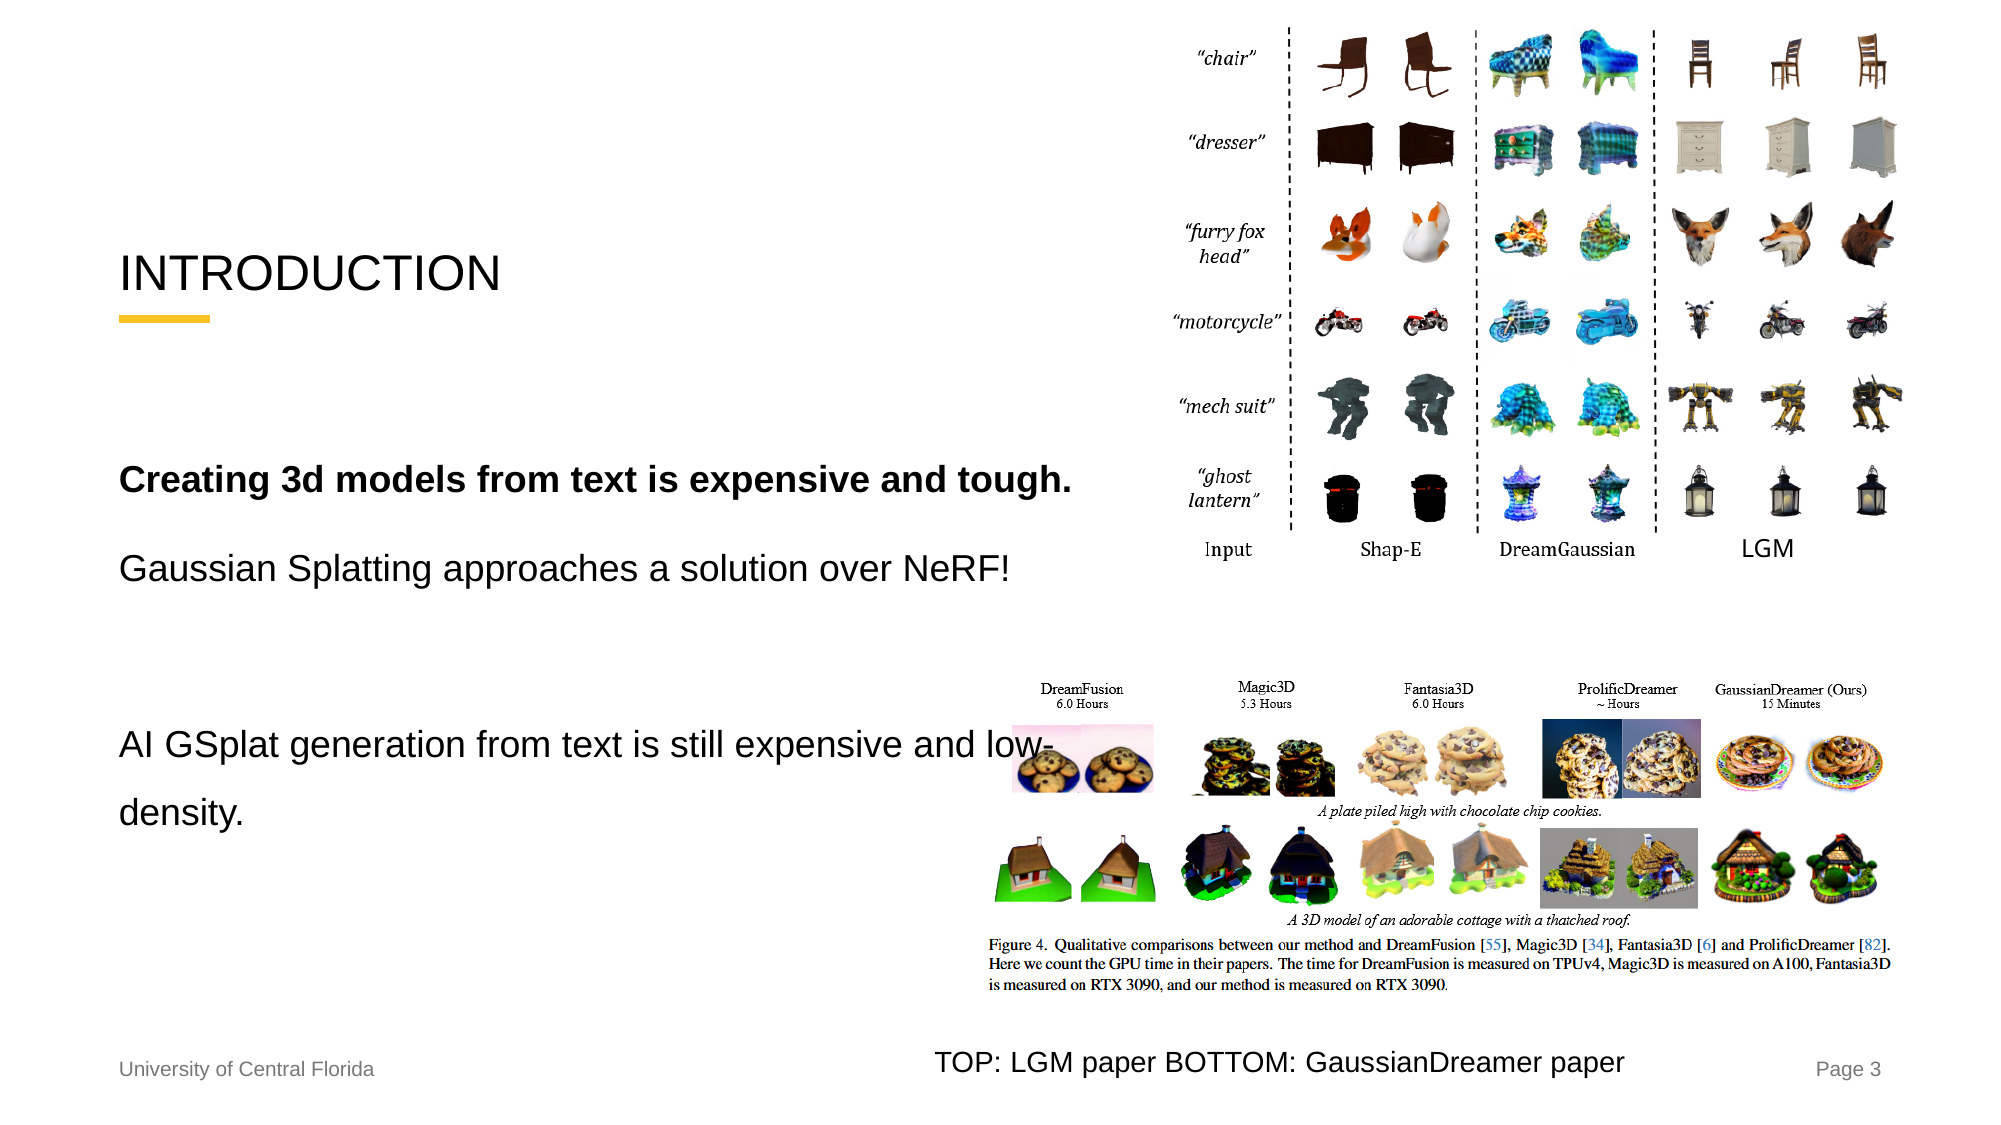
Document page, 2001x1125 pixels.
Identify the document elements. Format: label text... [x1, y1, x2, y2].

text_box TOP: LGM paper BOTTOM: GaussianDreamer paper [919, 1027, 2000, 1101]
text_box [1140, 0, 1935, 581]
list Creating 3d models from text is expensive and tough. Gaussian Splatting approaches a solution over NeRF! AI GSplat generation from text is still expensive and low-density. [118, 432, 1176, 826]
picture [919, 607, 1935, 1001]
title INTRODUCTION [118, 118, 1135, 300]
